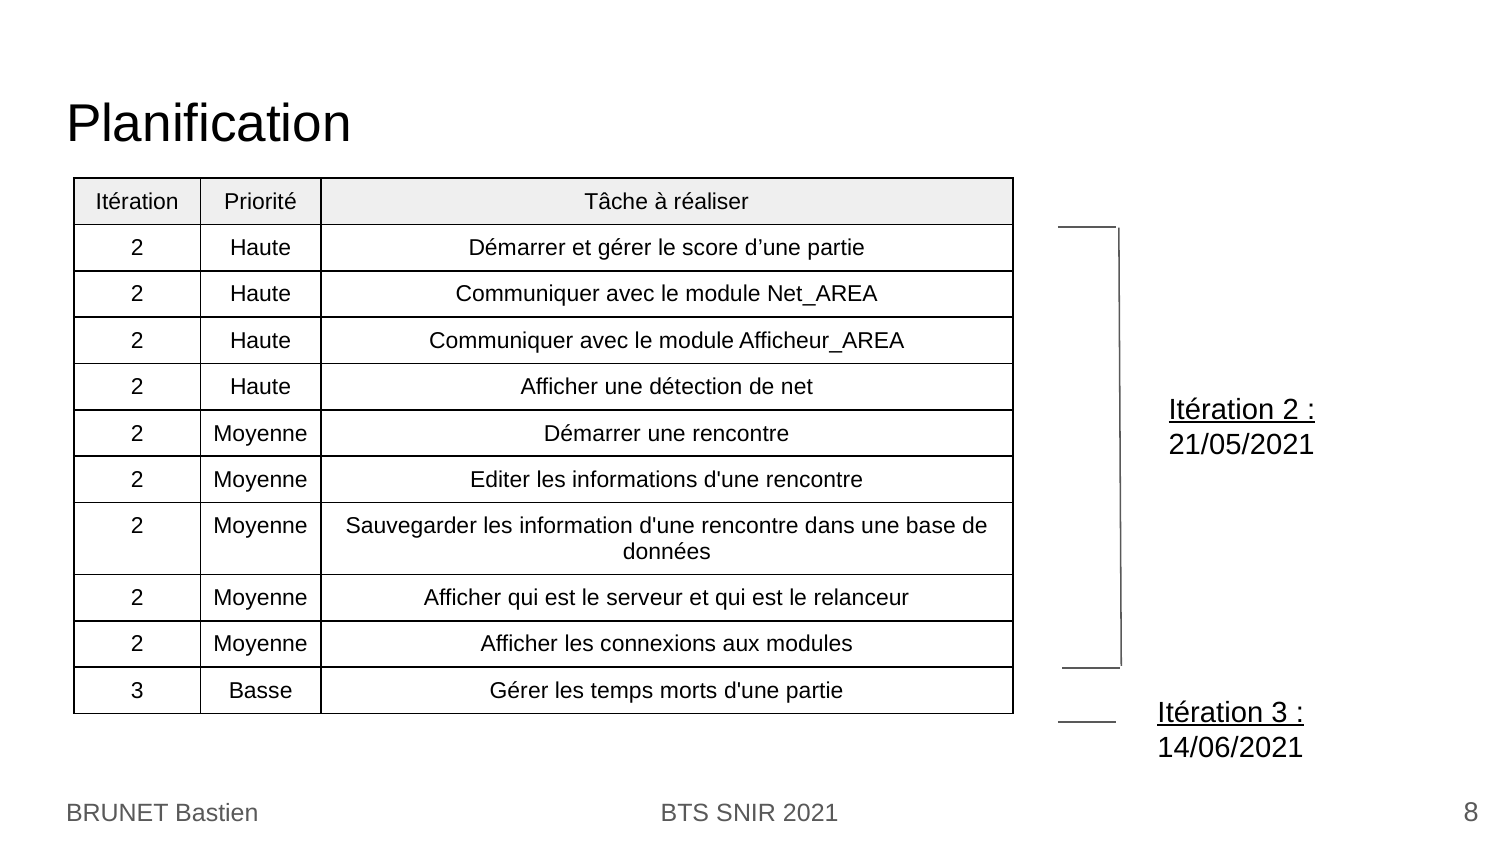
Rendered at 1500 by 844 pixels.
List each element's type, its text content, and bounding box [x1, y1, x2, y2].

table_cell 2 [75, 575, 200, 620]
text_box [1118, 227, 1122, 667]
table_cell 2 [75, 411, 200, 455]
slide_number ‹#› [1403, 779, 1494, 844]
table_cell 2 [75, 622, 200, 666]
table_cell 2 [75, 272, 200, 316]
table_header Tâche à réaliser [322, 179, 1012, 224]
table_cell Basse [201, 668, 320, 713]
table_cell Moyenne [201, 457, 320, 502]
table_cell Haute [201, 364, 320, 409]
table_cell 3 [75, 668, 200, 713]
table_cell Afficher une détection de net [322, 364, 1012, 409]
table_cell Moyenne [201, 622, 320, 666]
table_cell 2 [75, 457, 200, 502]
table_cell Gérer les temps morts d'une partie [322, 668, 1012, 713]
table_cell 2 [75, 225, 200, 270]
table_cell Moyenne [201, 411, 320, 455]
table_cell Haute [201, 318, 320, 363]
table_header Priorité [201, 179, 320, 224]
table_cell Communiquer avec le module Afficheur_AREA [322, 318, 1012, 363]
table_cell Démarrer et gérer le score d’une partie [322, 225, 1012, 270]
table_cell Haute [201, 225, 320, 270]
table_cell Haute [201, 272, 320, 316]
table_cell Moyenne [201, 575, 320, 620]
table_cell Communiquer avec le module Net_AREA [322, 272, 1012, 316]
table_cell Afficher qui est le serveur et qui est le relanceur [322, 575, 1012, 620]
table_cell 2 [75, 503, 200, 574]
title Planification [51, 72, 1449, 167]
table_cell Démarrer une rencontre [322, 411, 1012, 455]
text_box Itération 3 : 14/06/2021 [1142, 678, 1422, 778]
table_header Itération [75, 179, 200, 224]
table_cell 2 [75, 318, 200, 363]
table_cell Afficher les connexions aux modules [322, 622, 1012, 666]
table_cell Sauvegarder les information d'une rencontre dans une base de données [322, 503, 1012, 574]
table_cell Editer les informations d'une rencontre [322, 457, 1012, 502]
table_cell Moyenne [201, 503, 320, 574]
table_cell 2 [75, 364, 200, 409]
text_box Itération 2 : 21/05/2021 [1153, 375, 1433, 476]
